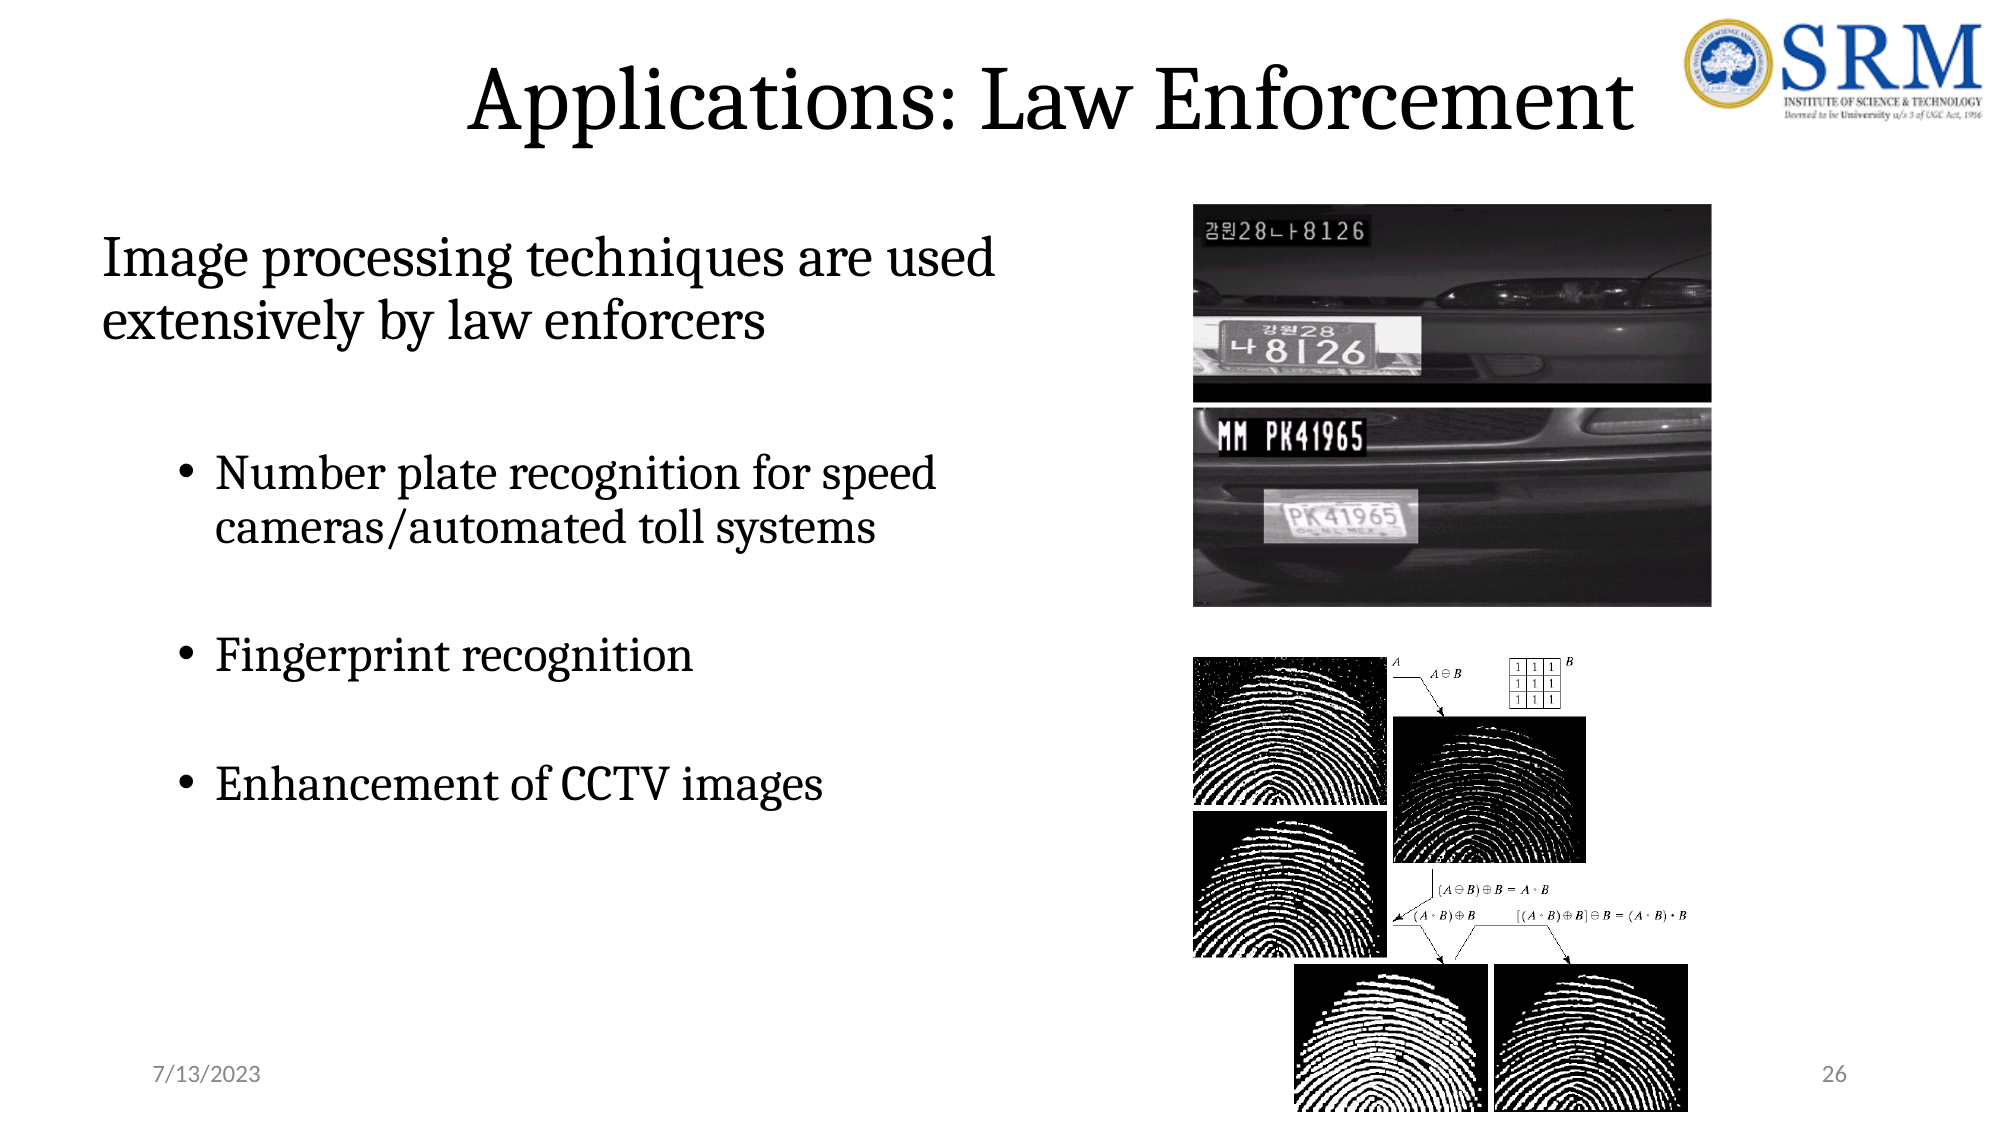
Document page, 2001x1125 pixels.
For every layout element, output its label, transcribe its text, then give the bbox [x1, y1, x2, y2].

picture [1188, 200, 1715, 610]
picture [1750, 3, 2000, 131]
slide_number 26 [1700, 1042, 1863, 1103]
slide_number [137, 1042, 588, 1103]
picture [1188, 652, 1696, 1116]
list Image processing techniques are used extensively by law enforcers Number plate recognition for speed cameras/automated toll systems Fingerprint recognition Enhancement of CCTV images [87, 218, 1084, 1125]
title Applications: Law Enforcement [354, 0, 1750, 201]
